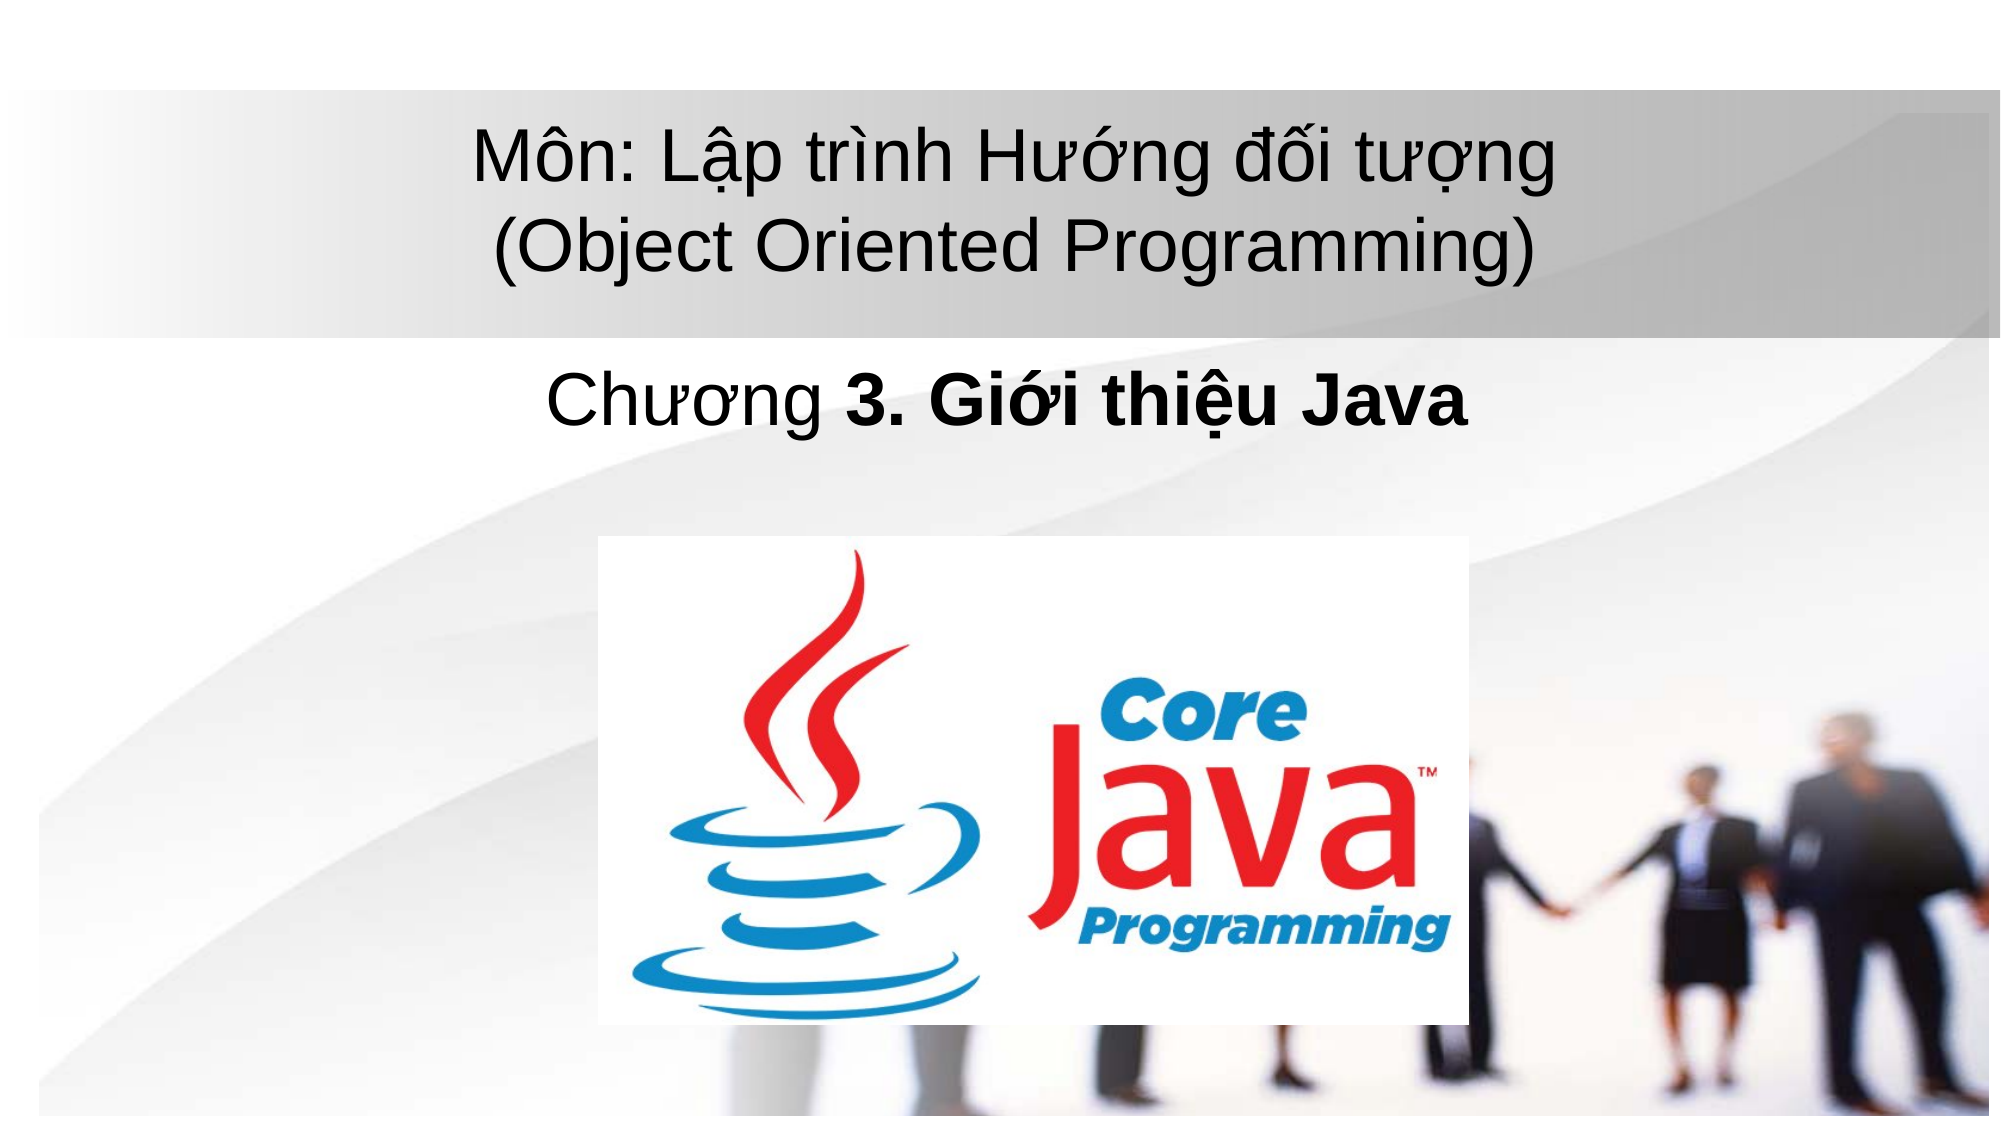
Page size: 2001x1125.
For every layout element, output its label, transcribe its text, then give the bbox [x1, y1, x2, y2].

title Môn: Lập trình Hướng đối tượng (Object Oriented Programming) [165, 76, 1866, 318]
picture [39, 338, 1989, 1116]
subtitle Chương 3. Giới thiệu Java [408, 335, 1622, 537]
